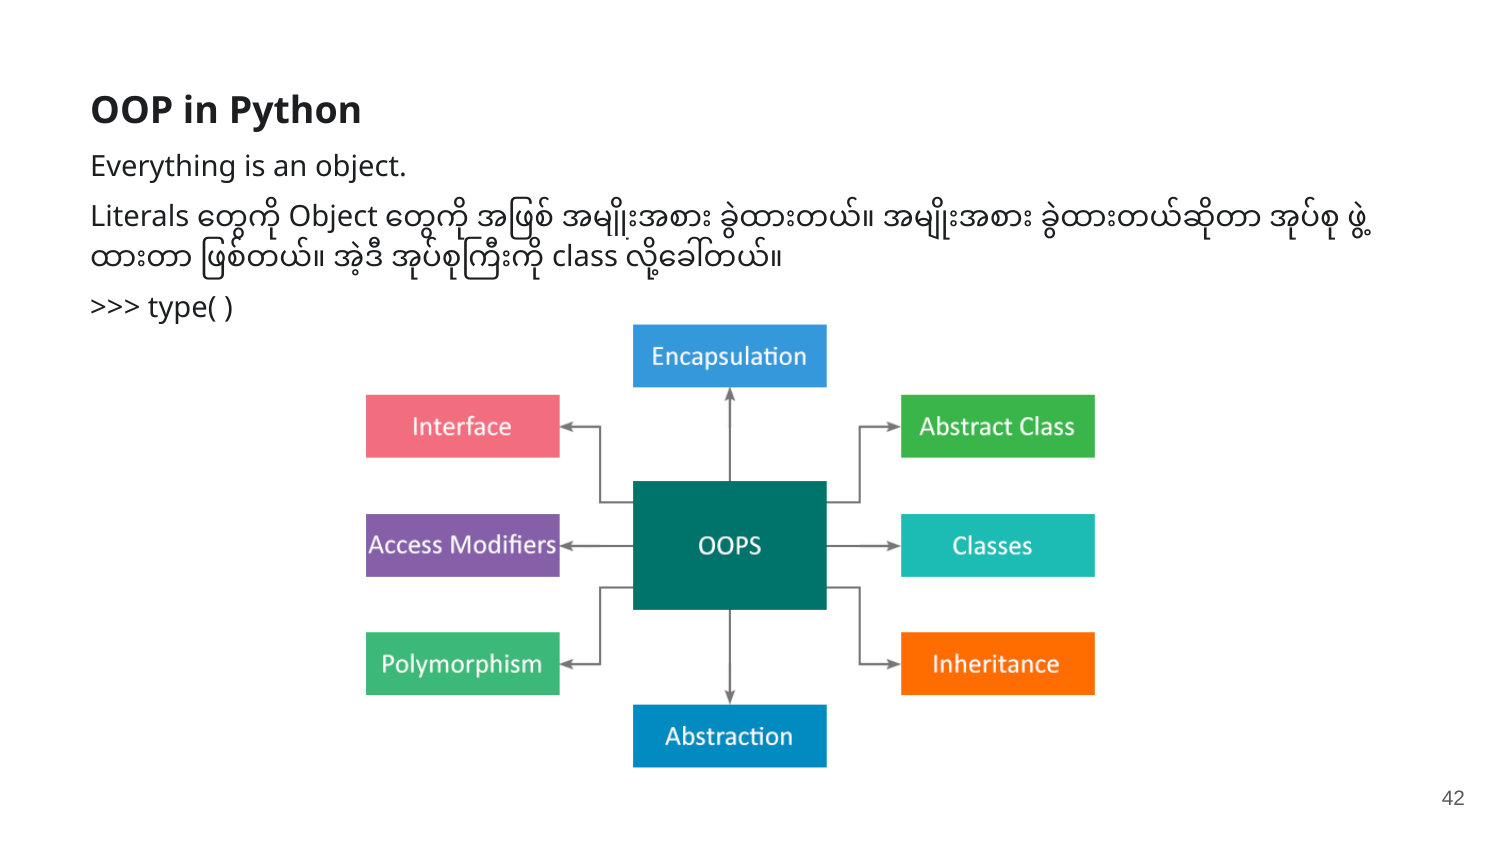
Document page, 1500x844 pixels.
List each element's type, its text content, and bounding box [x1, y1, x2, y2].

picture [365, 315, 1097, 777]
text_box OOP in Python Everything is an object. Literals ​တွေကို Object ​တွေကို အဖြစ် အမျိုးအစား ခွဲထားတယ်။ အမျိုးအစား ခွဲထားတယ်ဆိုတာ အုပ်စု ဖွဲ့ထားတာ ဖြစ်တယ်။ အဲ့ဒီ အုပ်စုကြီးကို class လို့​ခေါ်တယ်။ >>> type( ) [75, 64, 1399, 557]
slide_number ‹#› [1389, 764, 1480, 830]
